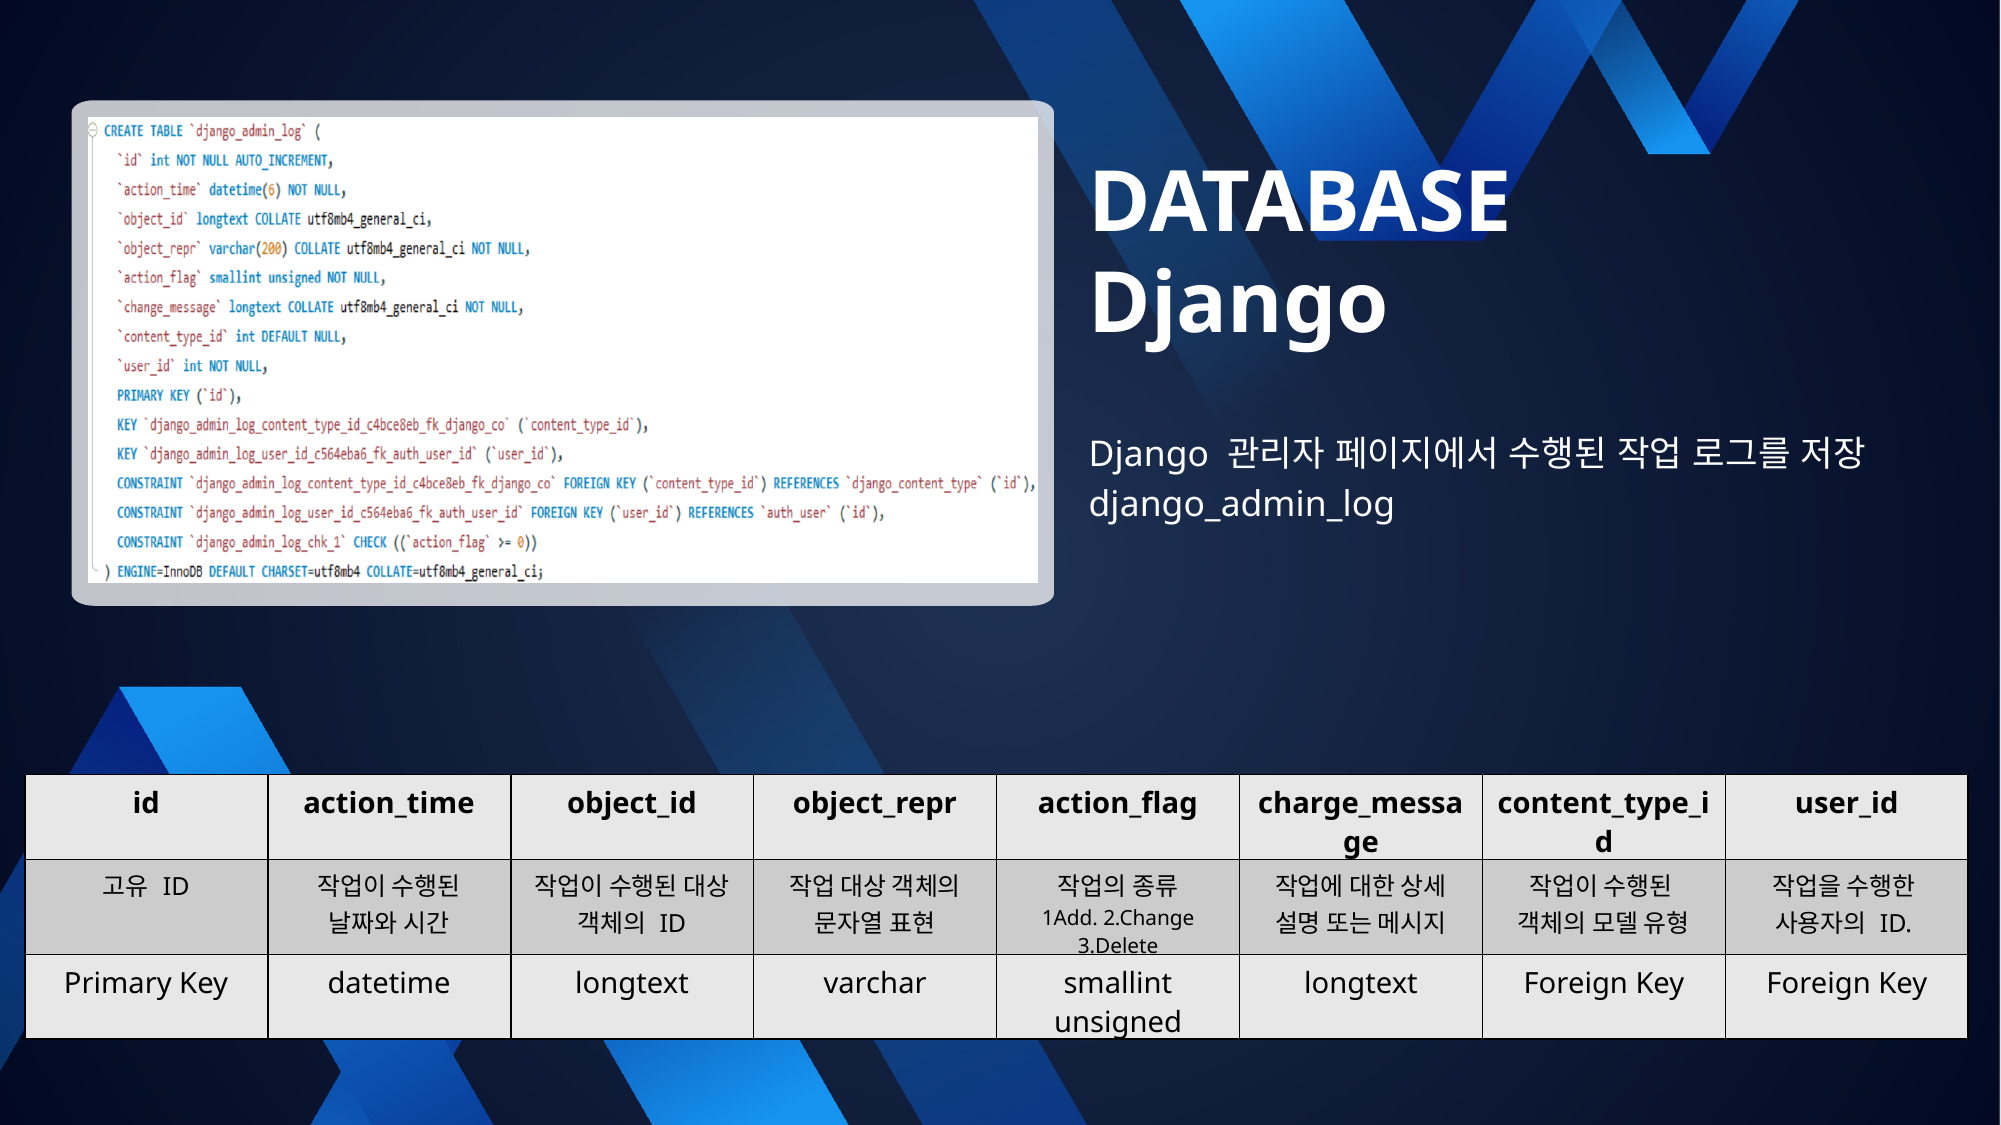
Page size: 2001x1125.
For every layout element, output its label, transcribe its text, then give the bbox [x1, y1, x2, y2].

table_cell Primary Key [26, 955, 267, 1038]
table_cell 작업에 대한 상세 설명 또는 메시지 [1240, 860, 1482, 954]
table_cell 작업의 종류 1Add. 2.Change 3.Delete [997, 860, 1239, 954]
table_cell Foreign Key [1726, 955, 1967, 1038]
table_cell 작업이 수행된 객체의 모델 유형 [1483, 860, 1725, 954]
table_header id [26, 775, 267, 859]
table_header object_id [512, 775, 753, 859]
table_header action_time [269, 775, 510, 859]
table_cell 고유 ID [26, 860, 267, 954]
table_cell 작업을 수행한 사용자의 ID. [1726, 860, 1967, 954]
text_box [0, 0, 2000, 1125]
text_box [71, 100, 1055, 606]
table_header user_id [1726, 775, 1967, 859]
table_cell smallint unsigned [997, 955, 1239, 1038]
table_header object_repr [754, 775, 996, 859]
table_header charge_message [1240, 775, 1482, 859]
picture [88, 117, 1038, 584]
table_header content_type_id [1483, 775, 1725, 859]
table_cell varchar [754, 955, 996, 1038]
table_cell 작업 대상 객체의 문자열 표현 [754, 860, 996, 954]
table_cell 작업이 수행된 날짜와 시간 [269, 860, 510, 954]
table_cell longtext [512, 955, 753, 1038]
table_cell 작업이 수행된 대상 객체의 ID [512, 860, 753, 954]
table_cell longtext [1240, 955, 1482, 1038]
table_cell Foreign Key [1483, 955, 1725, 1038]
table_cell datetime [269, 955, 510, 1038]
text_box Django 관리자 페이지에서 수행된 작업 로그를 저장 django_admin_log [1088, 424, 1933, 524]
text_box DATABASE Django [1088, 148, 1655, 350]
table_header action_flag [997, 775, 1239, 859]
